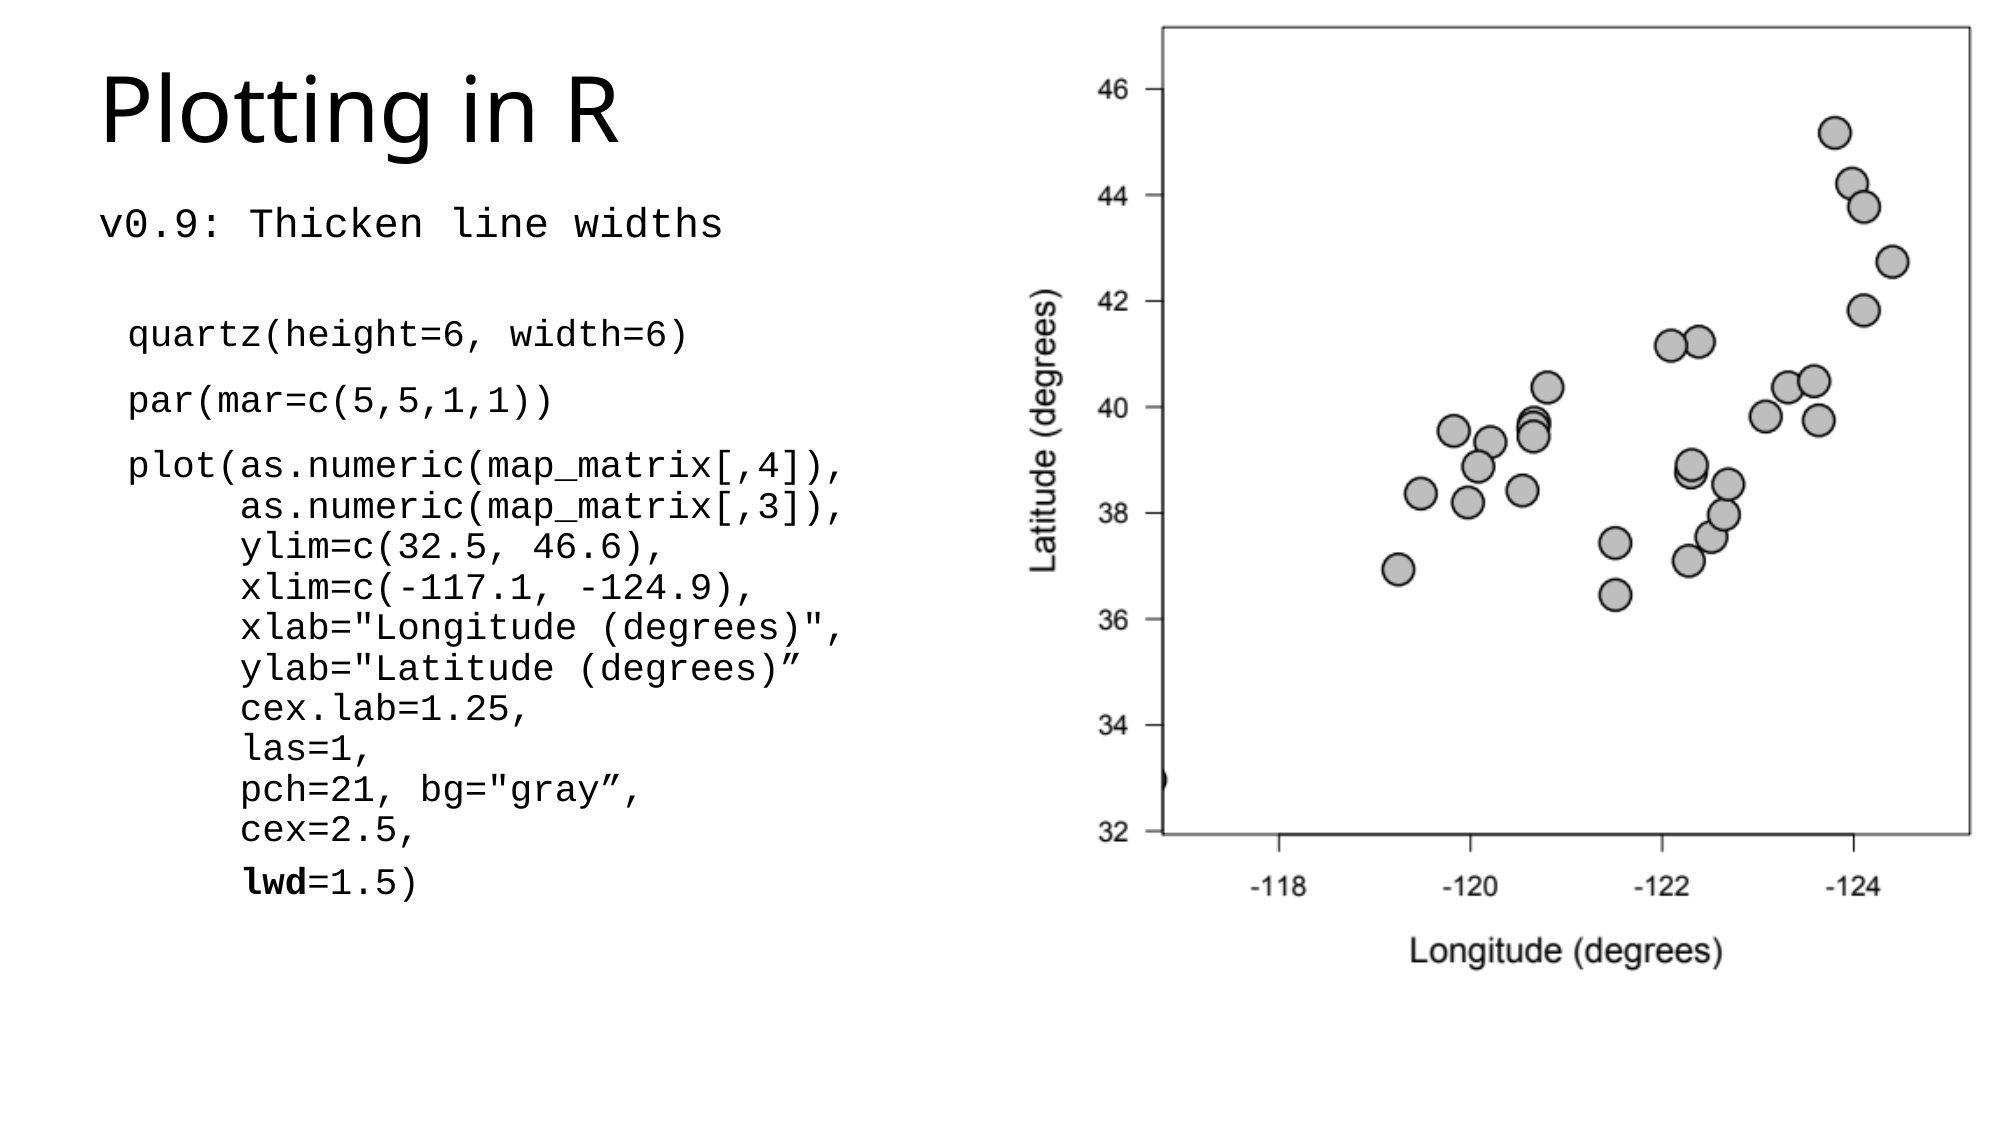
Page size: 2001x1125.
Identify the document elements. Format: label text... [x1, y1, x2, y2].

text_box quartz(height=6, width=6) par(mar=c(5,5,1,1)) plot(as.numeric(map_matrix[,4]), aaaaaas.numeric(map_matrix[,3]), aaaaaylim=c(32.5, 46.6), aaaaaxlim=c(-117.1, -124.9), aaaaaxlab="Longitude (degrees)", aaaaaylab="Latitude (degrees)” aaaaacex.lab=1.25, aaaaalas=1, aaaaapch=21, bg="gray”, aaaaacex=2.5, aaaaalwd=1.5) [112, 306, 1031, 1040]
title Plotting in R [83, 3, 995, 222]
text_box v0.9: Thicken line widths [83, 194, 883, 484]
picture [995, 0, 2000, 1000]
